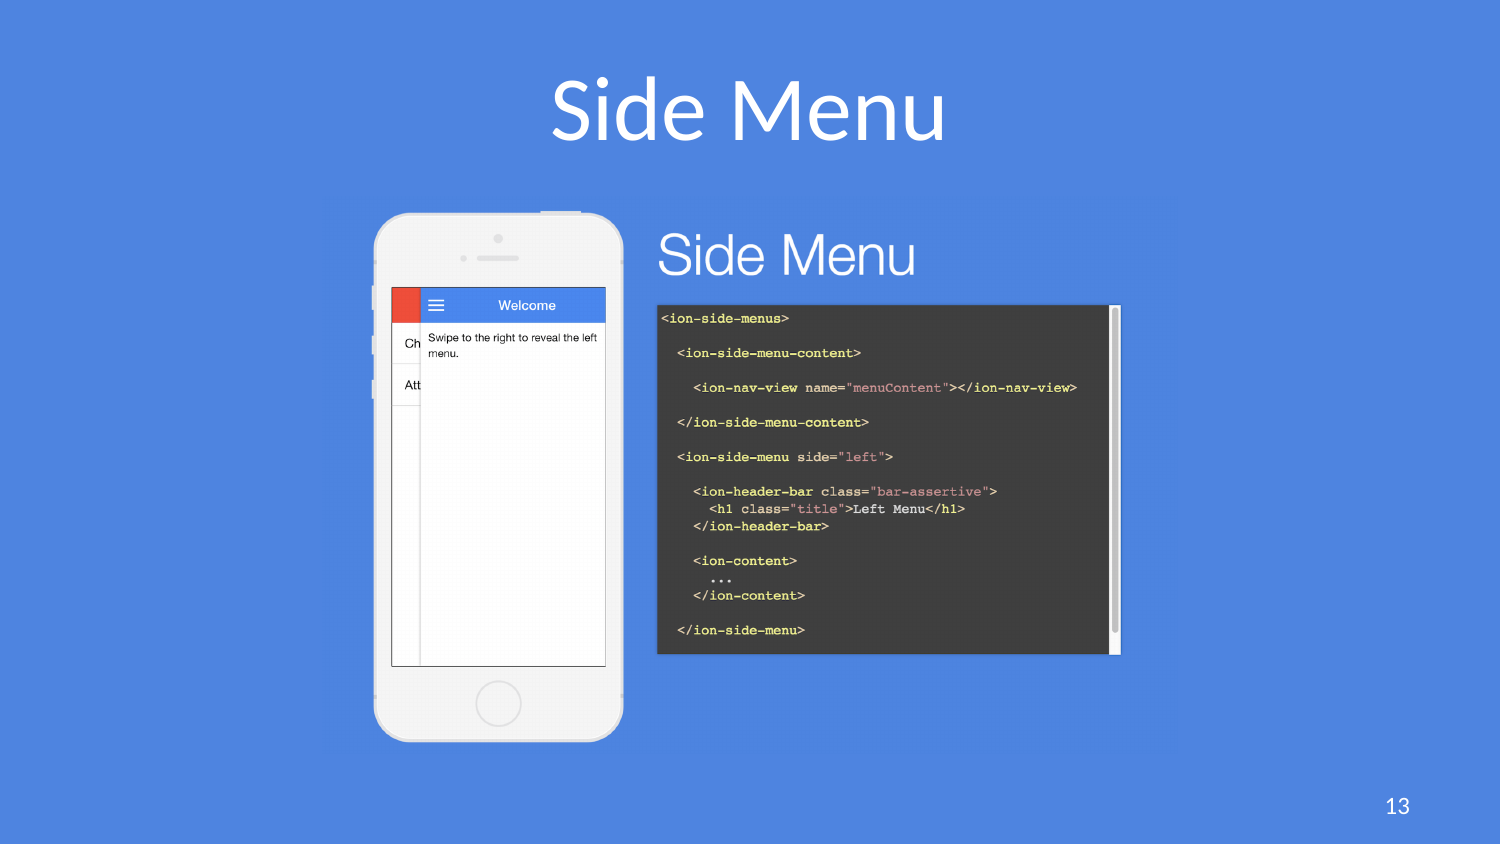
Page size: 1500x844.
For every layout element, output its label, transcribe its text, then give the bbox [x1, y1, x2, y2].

slide_number 13 [1074, 782, 1425, 827]
title Side Menu [75, 33, 1425, 175]
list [322, 196, 1178, 754]
